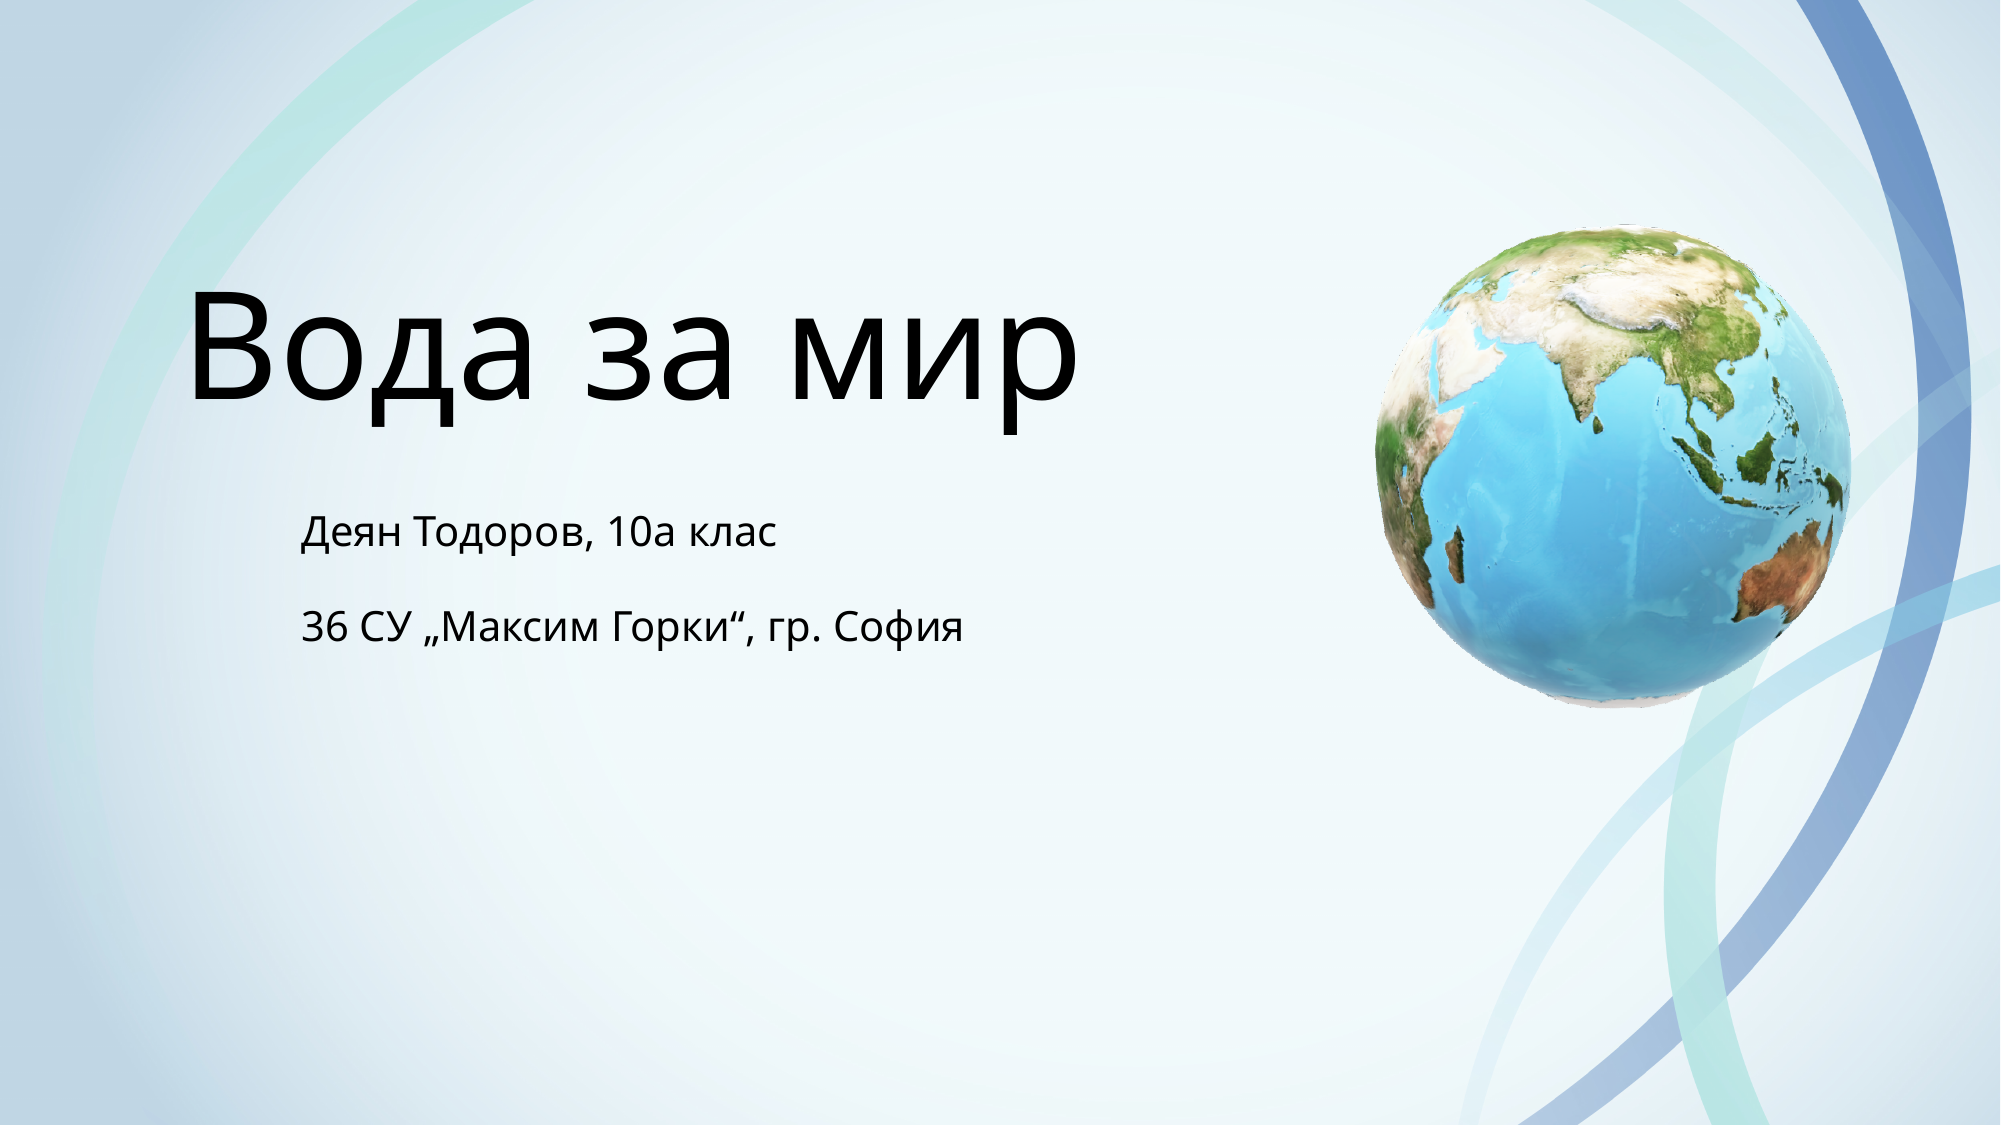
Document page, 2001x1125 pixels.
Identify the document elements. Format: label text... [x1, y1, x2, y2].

picture [0, 0, 2001, 1125]
subtitle Деян Тодоров, 10а клас 36 СУ „Максим Горки“, гр. София [283, 490, 1025, 636]
title Вода за мир [140, 141, 1126, 491]
